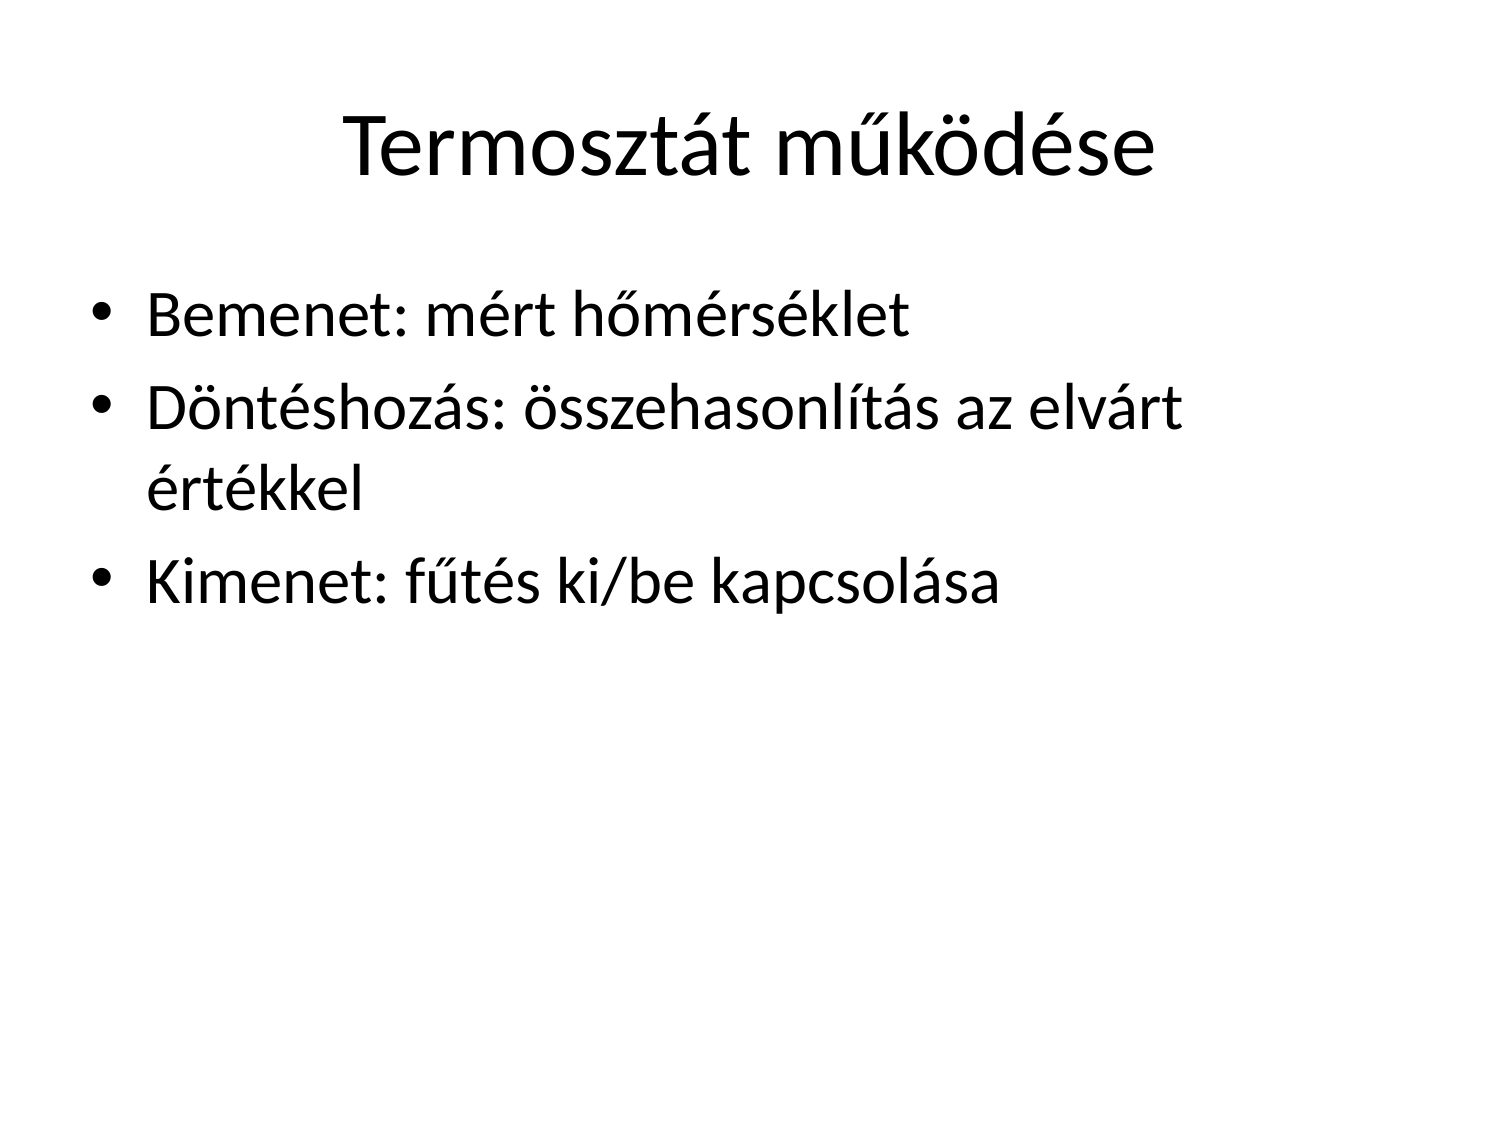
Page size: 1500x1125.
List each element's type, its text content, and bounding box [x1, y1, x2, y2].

title Termosztát működése [75, 45, 1425, 233]
list Bemenet: mért hőmérséklet Döntéshozás: összehasonlítás az elvárt értékkel Kimenet: fűtés ki/be kapcsolása [75, 262, 1425, 1005]
